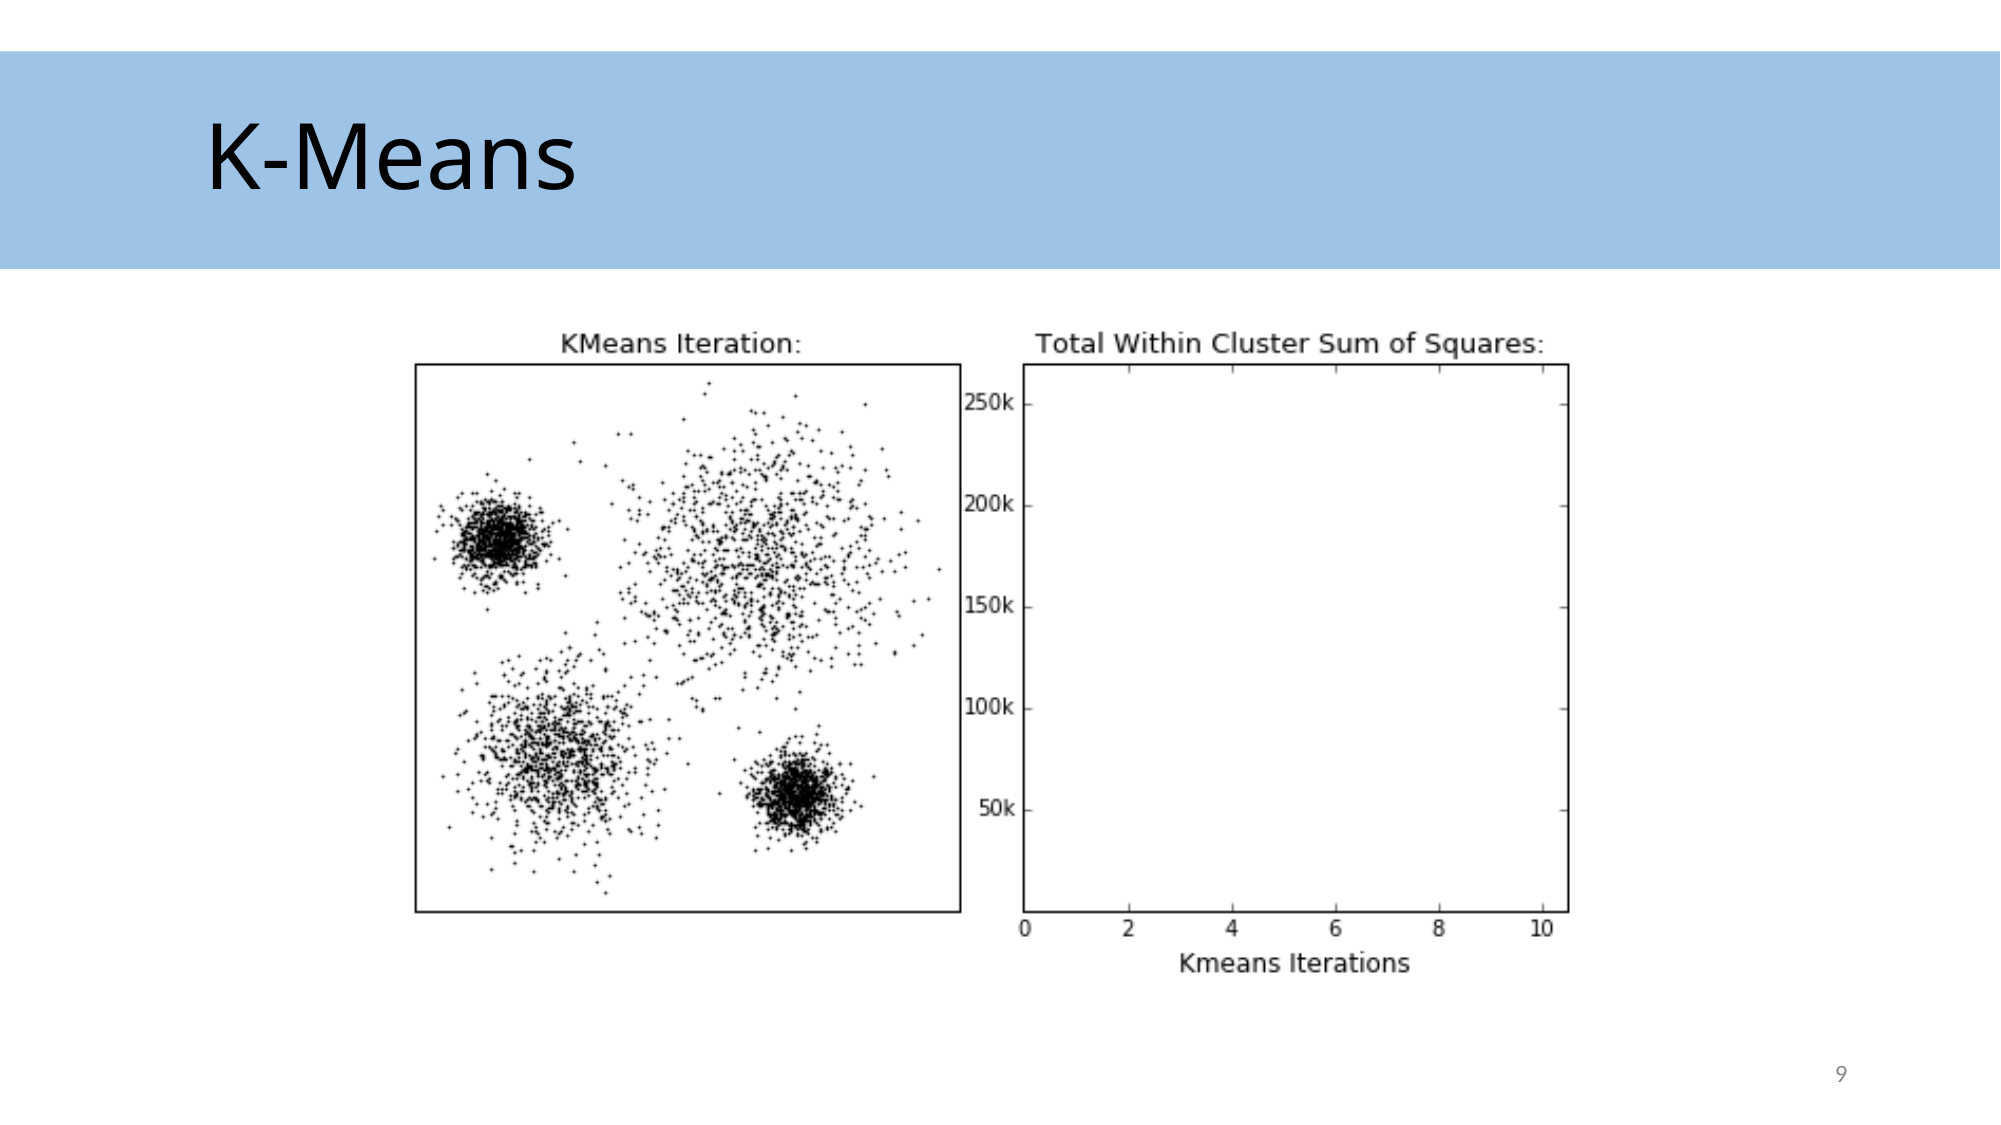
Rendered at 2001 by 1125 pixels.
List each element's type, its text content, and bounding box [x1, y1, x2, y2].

title K-Means [0, 51, 2000, 269]
slide_number 9 [1412, 1042, 1863, 1103]
picture [392, 309, 1608, 994]
